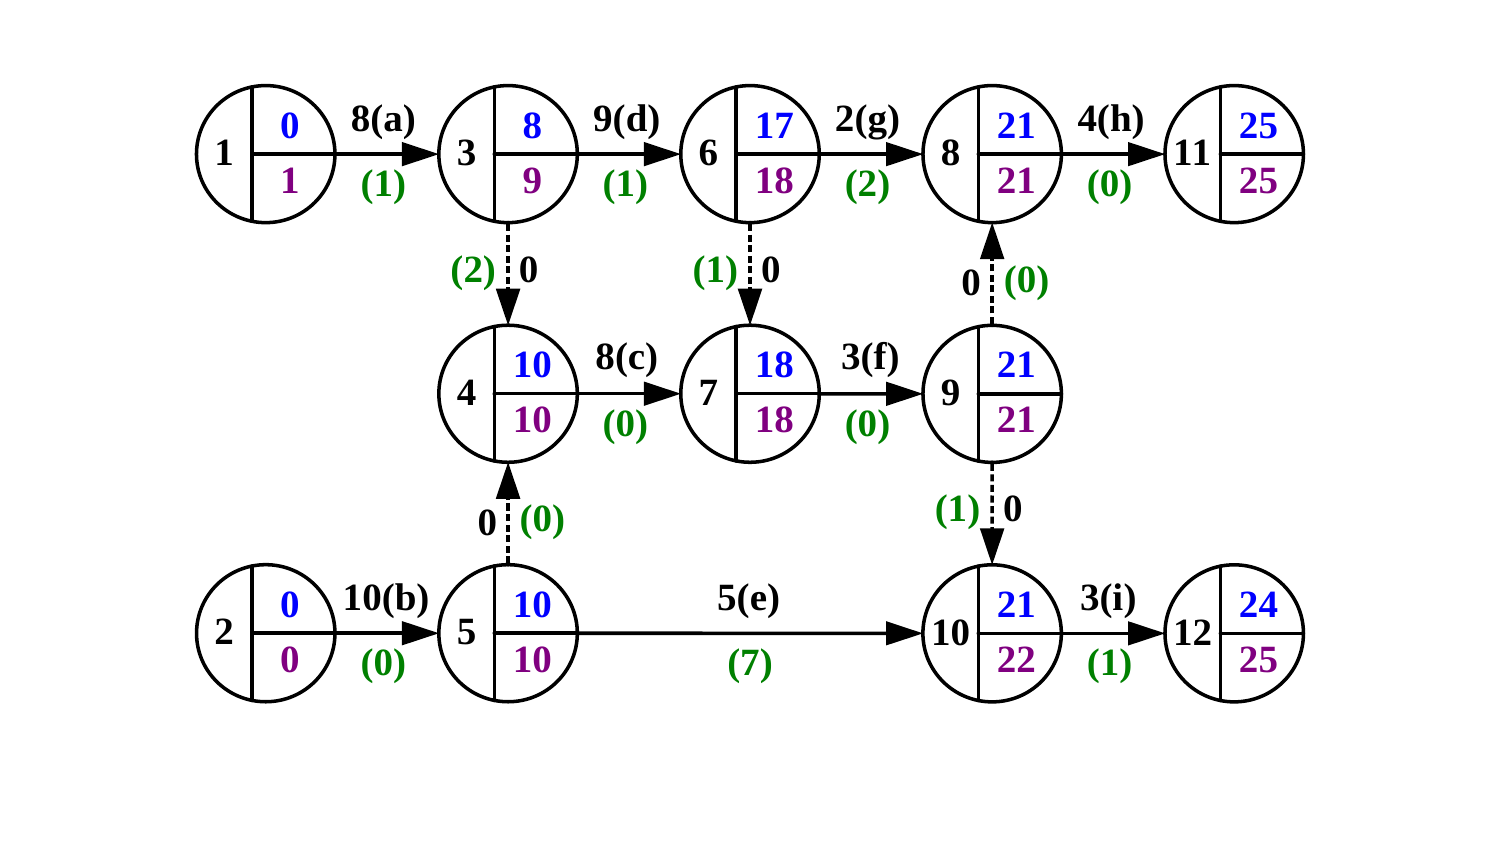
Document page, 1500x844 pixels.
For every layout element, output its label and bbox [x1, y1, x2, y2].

text_box [187, 71, 1313, 712]
